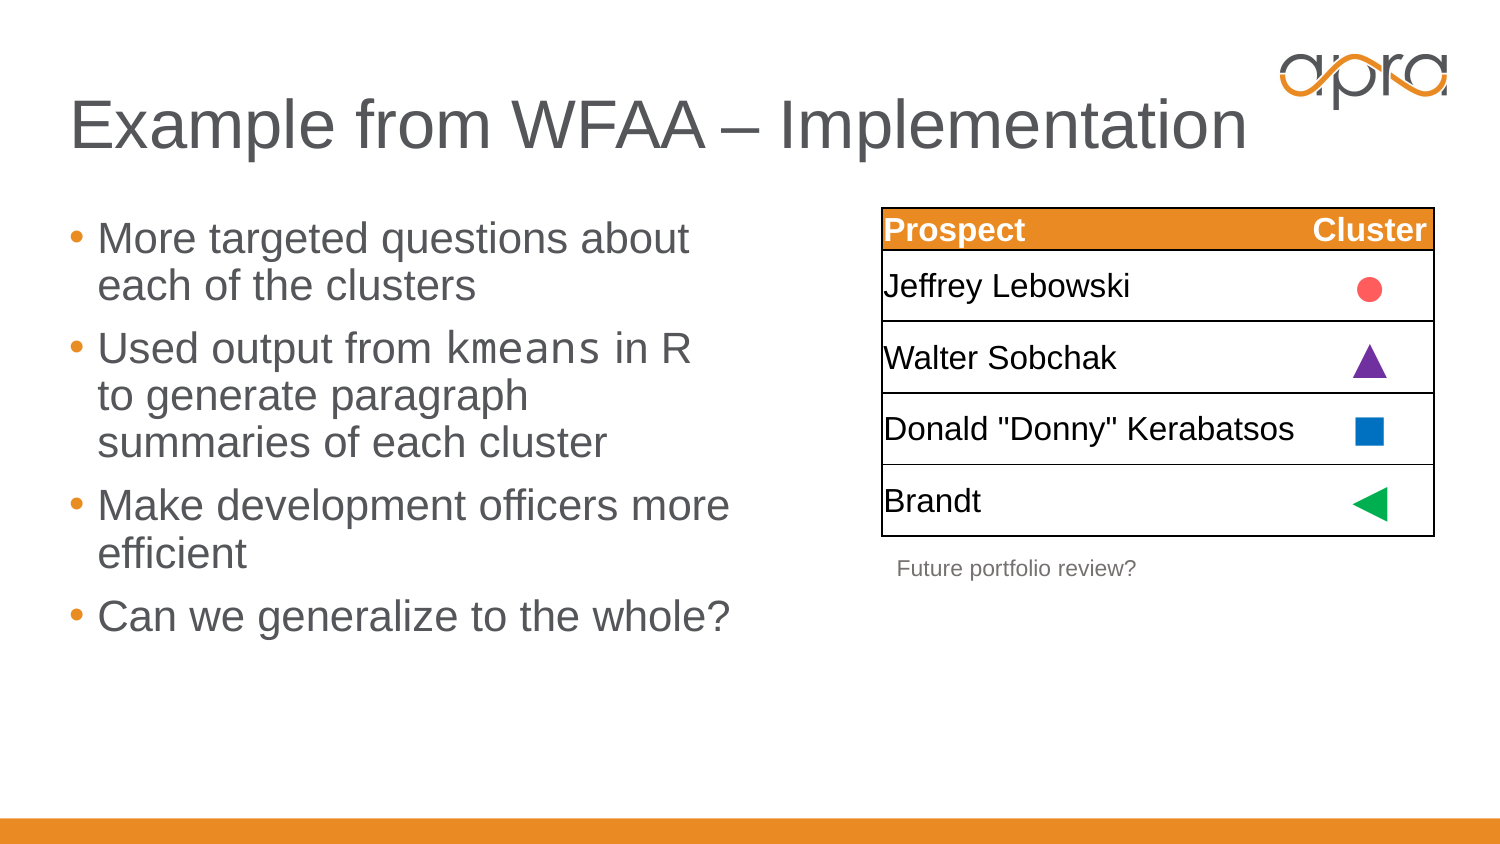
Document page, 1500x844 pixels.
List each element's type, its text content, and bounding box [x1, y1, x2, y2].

table_cell Brandt [883, 465, 1306, 535]
table_cell Donald "Donny" Kerabatsos [883, 394, 1306, 464]
table_cell ■ [1306, 394, 1433, 464]
text_box Future portfolio review? [881, 545, 1362, 588]
table_cell Jeffrey Lebowski [883, 251, 1306, 320]
table_header Prospect [883, 209, 1306, 249]
table_cell ● [1306, 251, 1433, 320]
list More targeted questions about each of the clusters Used output from kmeans in R to generate paragraph summaries of each cluster Make development officers more efficient Can we generalize to the whole? [54, 207, 752, 760]
picture [0, 0, 1500, 844]
table_header Cluster [1306, 209, 1433, 249]
table_cell ◄ [1306, 465, 1433, 535]
title Example from WFAA – Implementation [54, 44, 1446, 208]
table_cell ▲ [1306, 322, 1433, 392]
table_cell Walter Sobchak [883, 322, 1306, 392]
